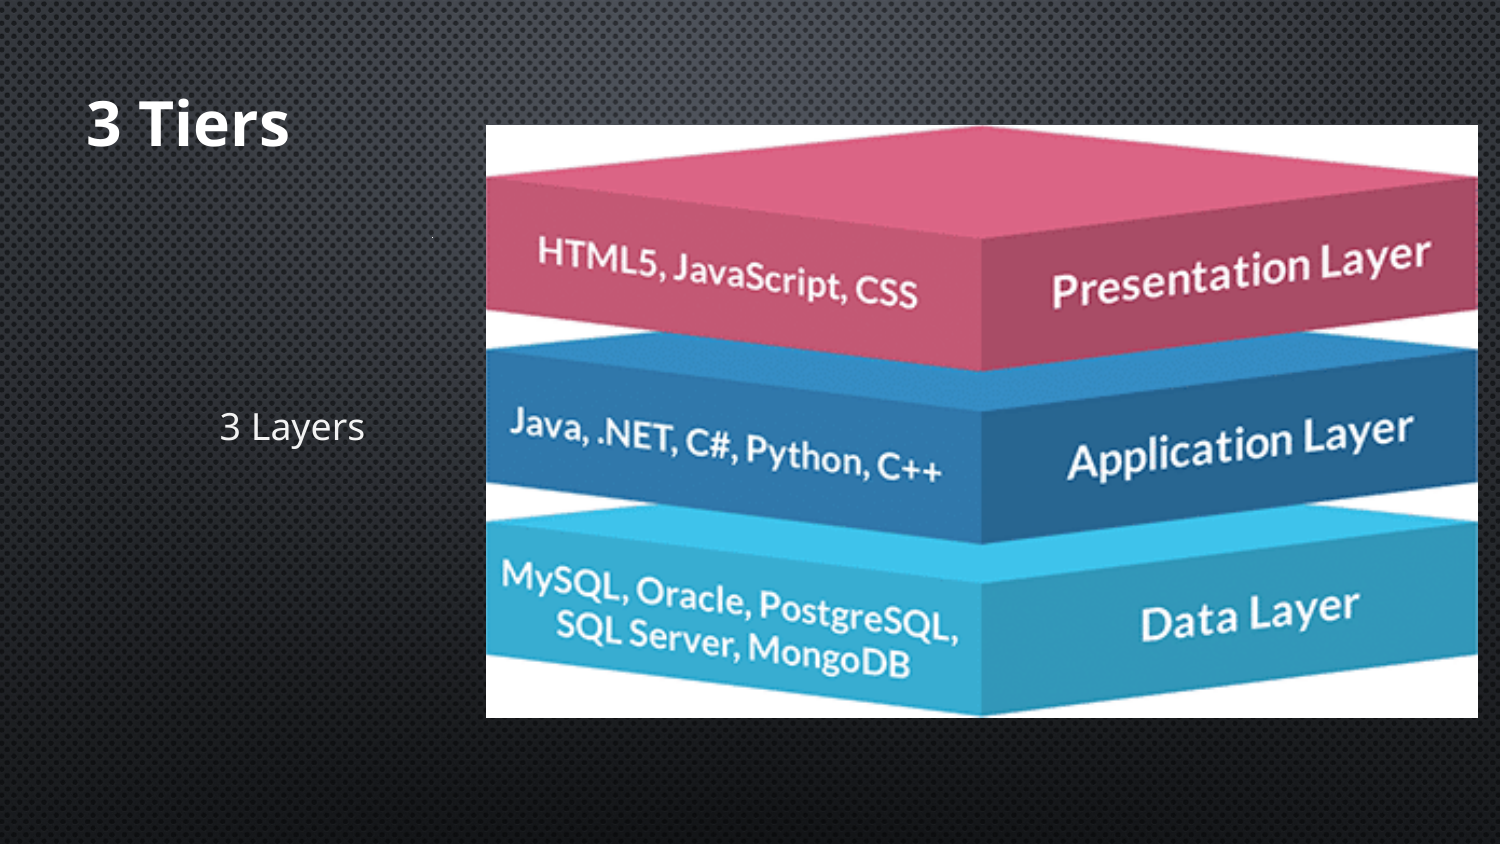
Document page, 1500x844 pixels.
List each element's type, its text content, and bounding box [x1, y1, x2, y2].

title 3 Tiers [71, 68, 1311, 210]
text_box 3 Layers [204, 387, 476, 520]
picture [0, 0, 1500, 844]
